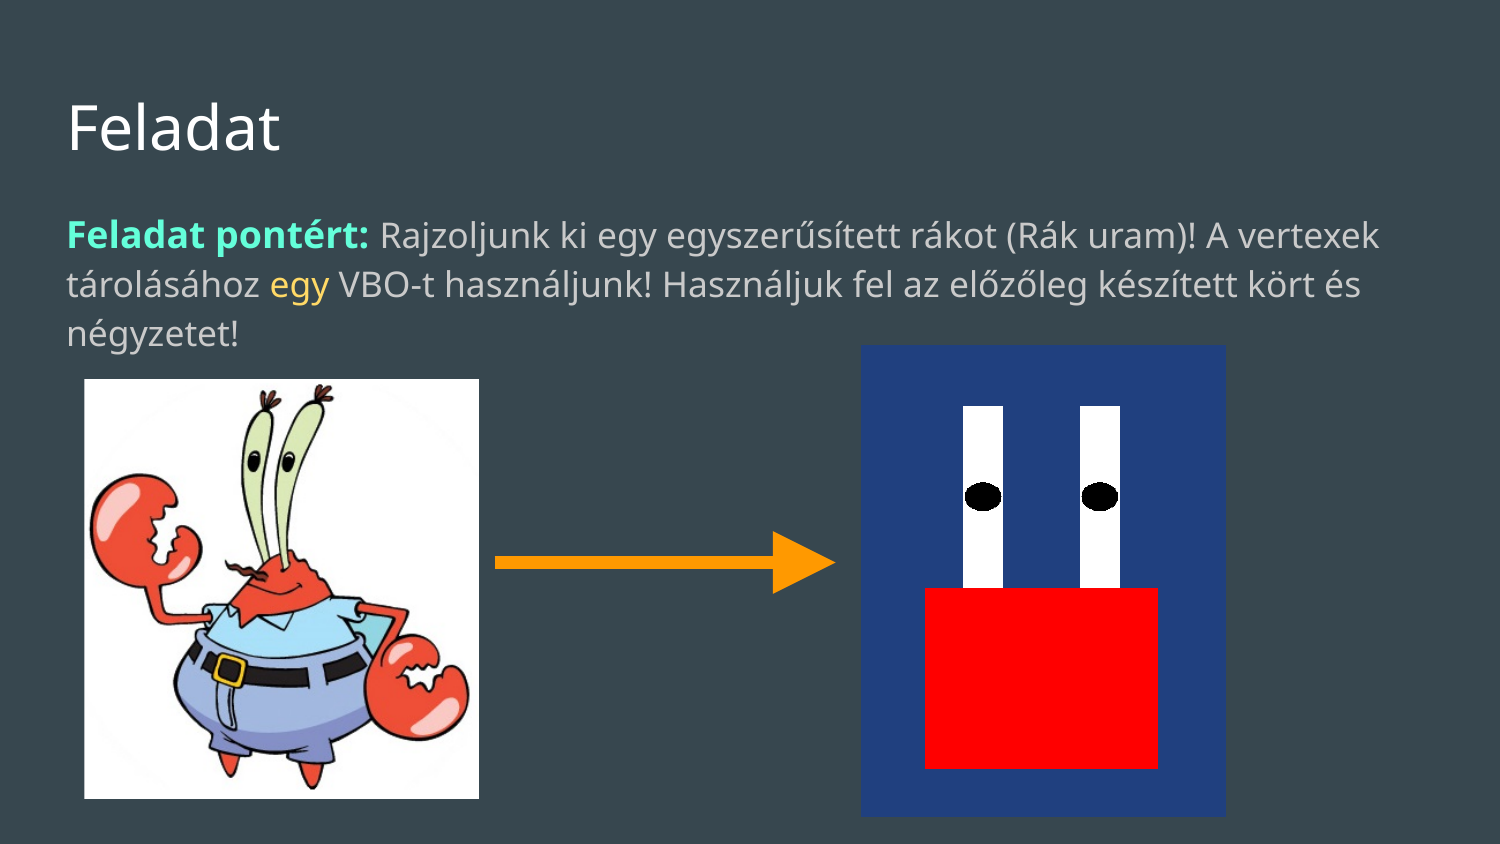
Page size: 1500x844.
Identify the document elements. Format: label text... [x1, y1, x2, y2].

picture [861, 344, 1226, 817]
title Feladat [51, 72, 1449, 167]
list Feladat pontért: Rajzoljunk ki egy egyszerűsített rákot (Rák uram)! A vertexek tárolásához egy VBO-t használjunk! Használjuk fel az előzőleg készített kört és négyzetet! [51, 189, 1449, 750]
picture [84, 378, 480, 800]
